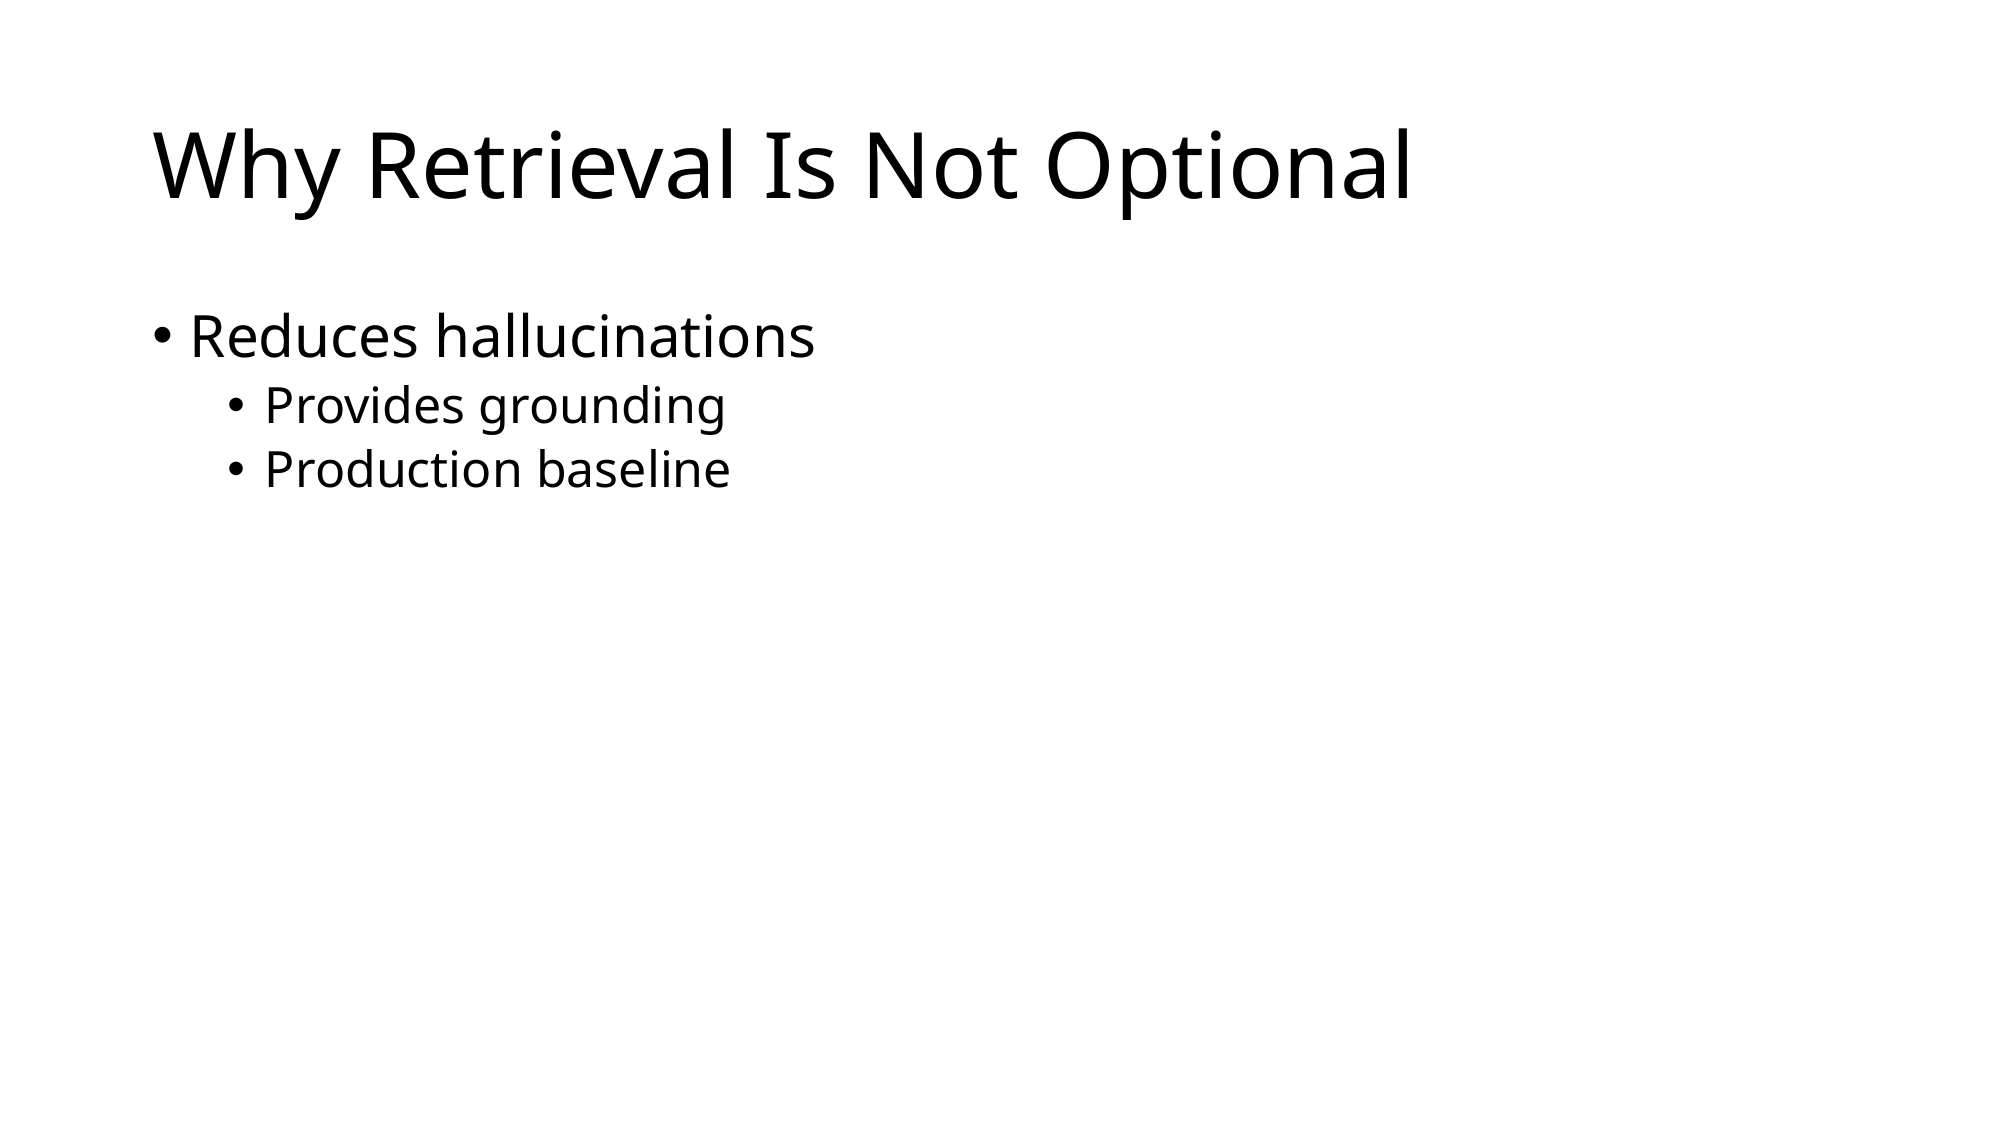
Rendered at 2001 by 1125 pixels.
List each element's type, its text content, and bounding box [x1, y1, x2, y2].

list Reduces hallucinations Provides grounding Production baseline [137, 299, 1863, 1014]
title Why Retrieval Is Not Optional [137, 59, 1863, 278]
